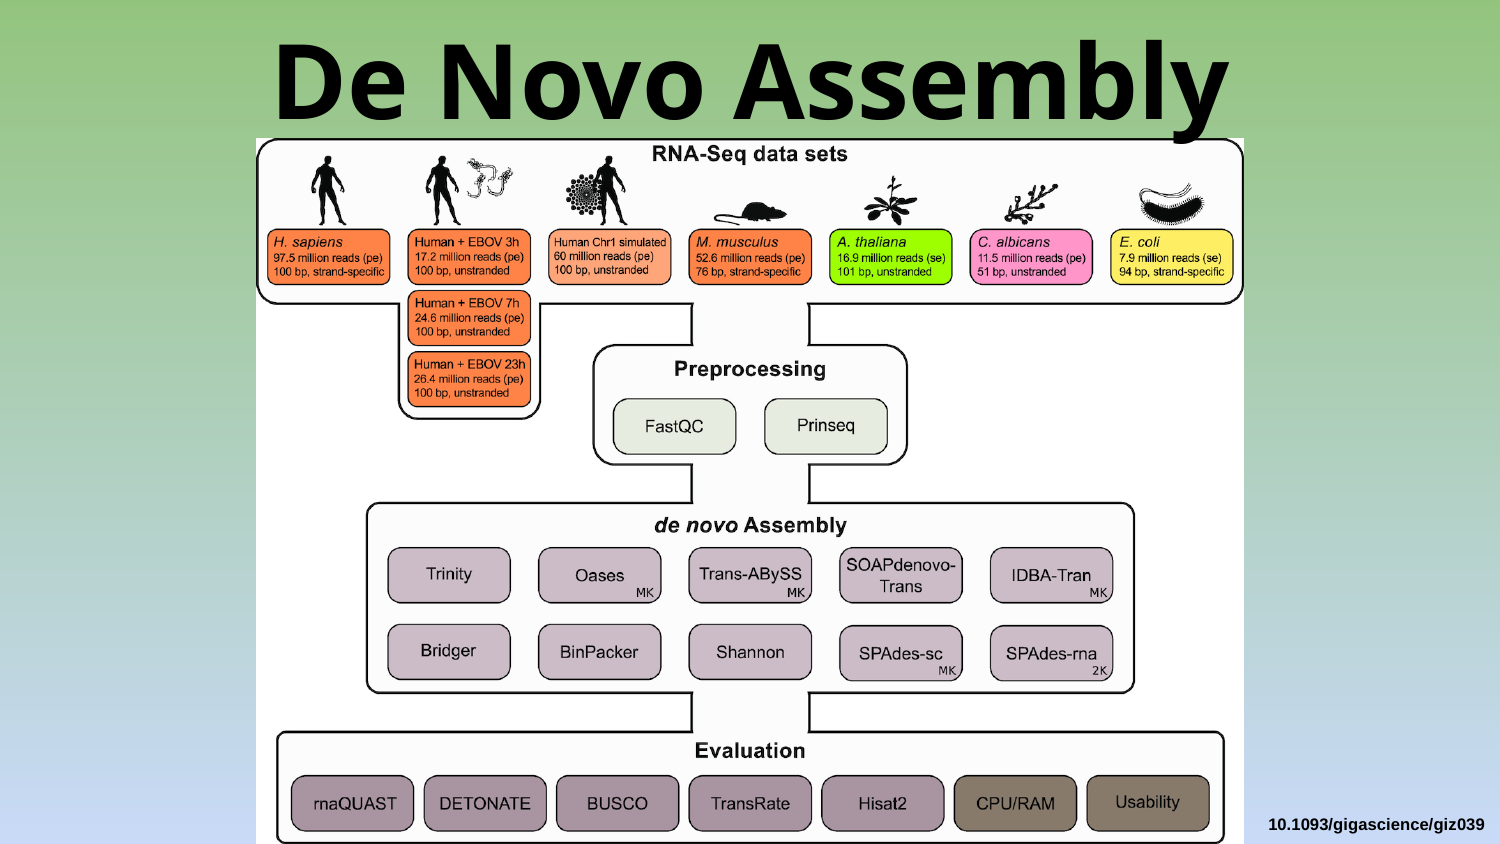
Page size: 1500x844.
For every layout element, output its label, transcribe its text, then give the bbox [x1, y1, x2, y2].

text_box 10.1093/gigascience/giz039 [1248, 799, 1500, 844]
text_box De Novo Assembly [0, 0, 1500, 130]
picture [256, 138, 1244, 844]
